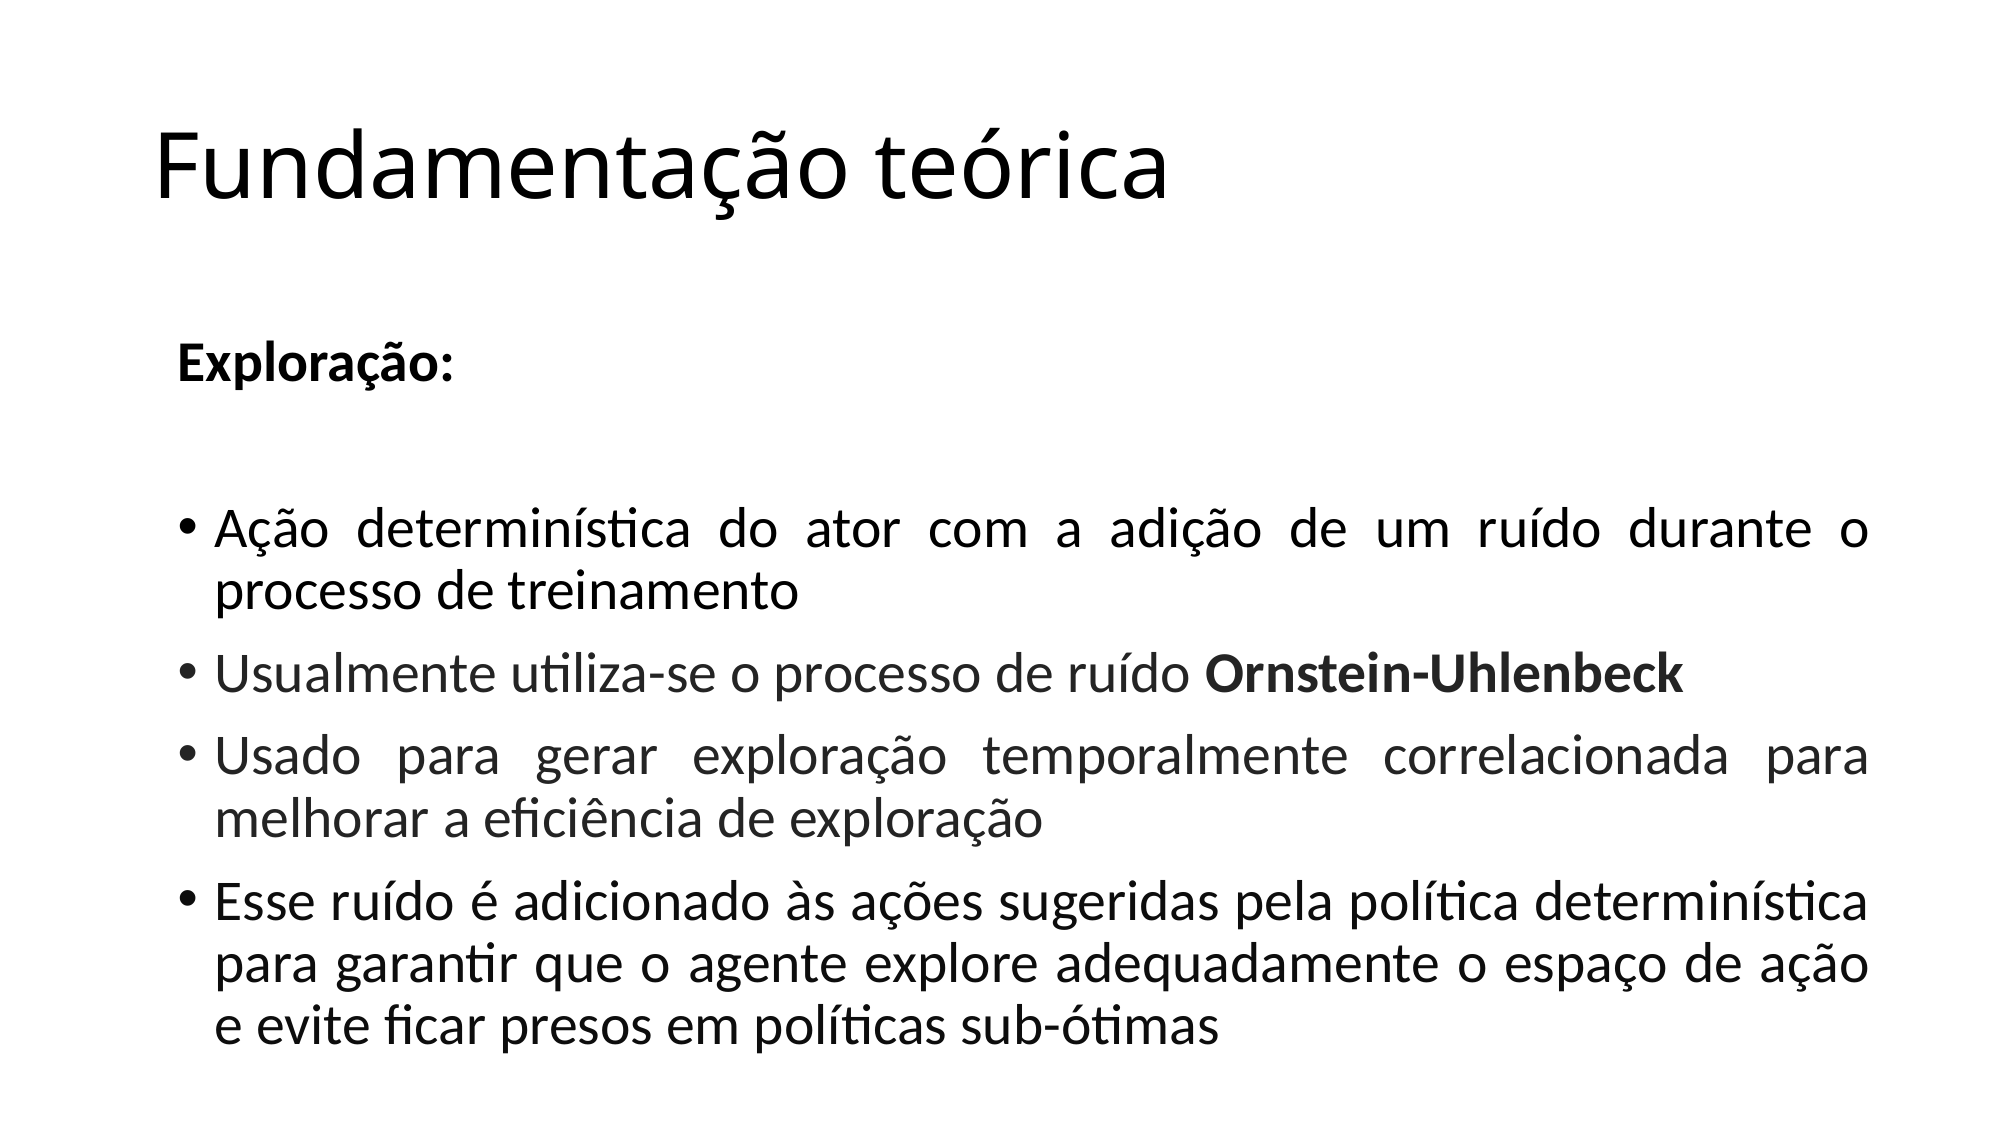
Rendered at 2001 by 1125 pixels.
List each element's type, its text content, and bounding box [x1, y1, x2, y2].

title Fundamentação teórica [137, 59, 1863, 278]
text_box Exploração: Ação determinística do ator com a adição de um ruído durante o processo de treinamento Usualmente utiliza-se o processo de ruído Ornstein-Uhlenbeck Usado para gerar exploração temporalmente correlacionada para melhorar a eficiência de exploração Esse ruído é adicionado às ações sugeridas pela política determinística para garantir que o agente explore adequadamente o espaço de ação e evite ficar presos em políticas sub-ótimas [162, 324, 1888, 1066]
